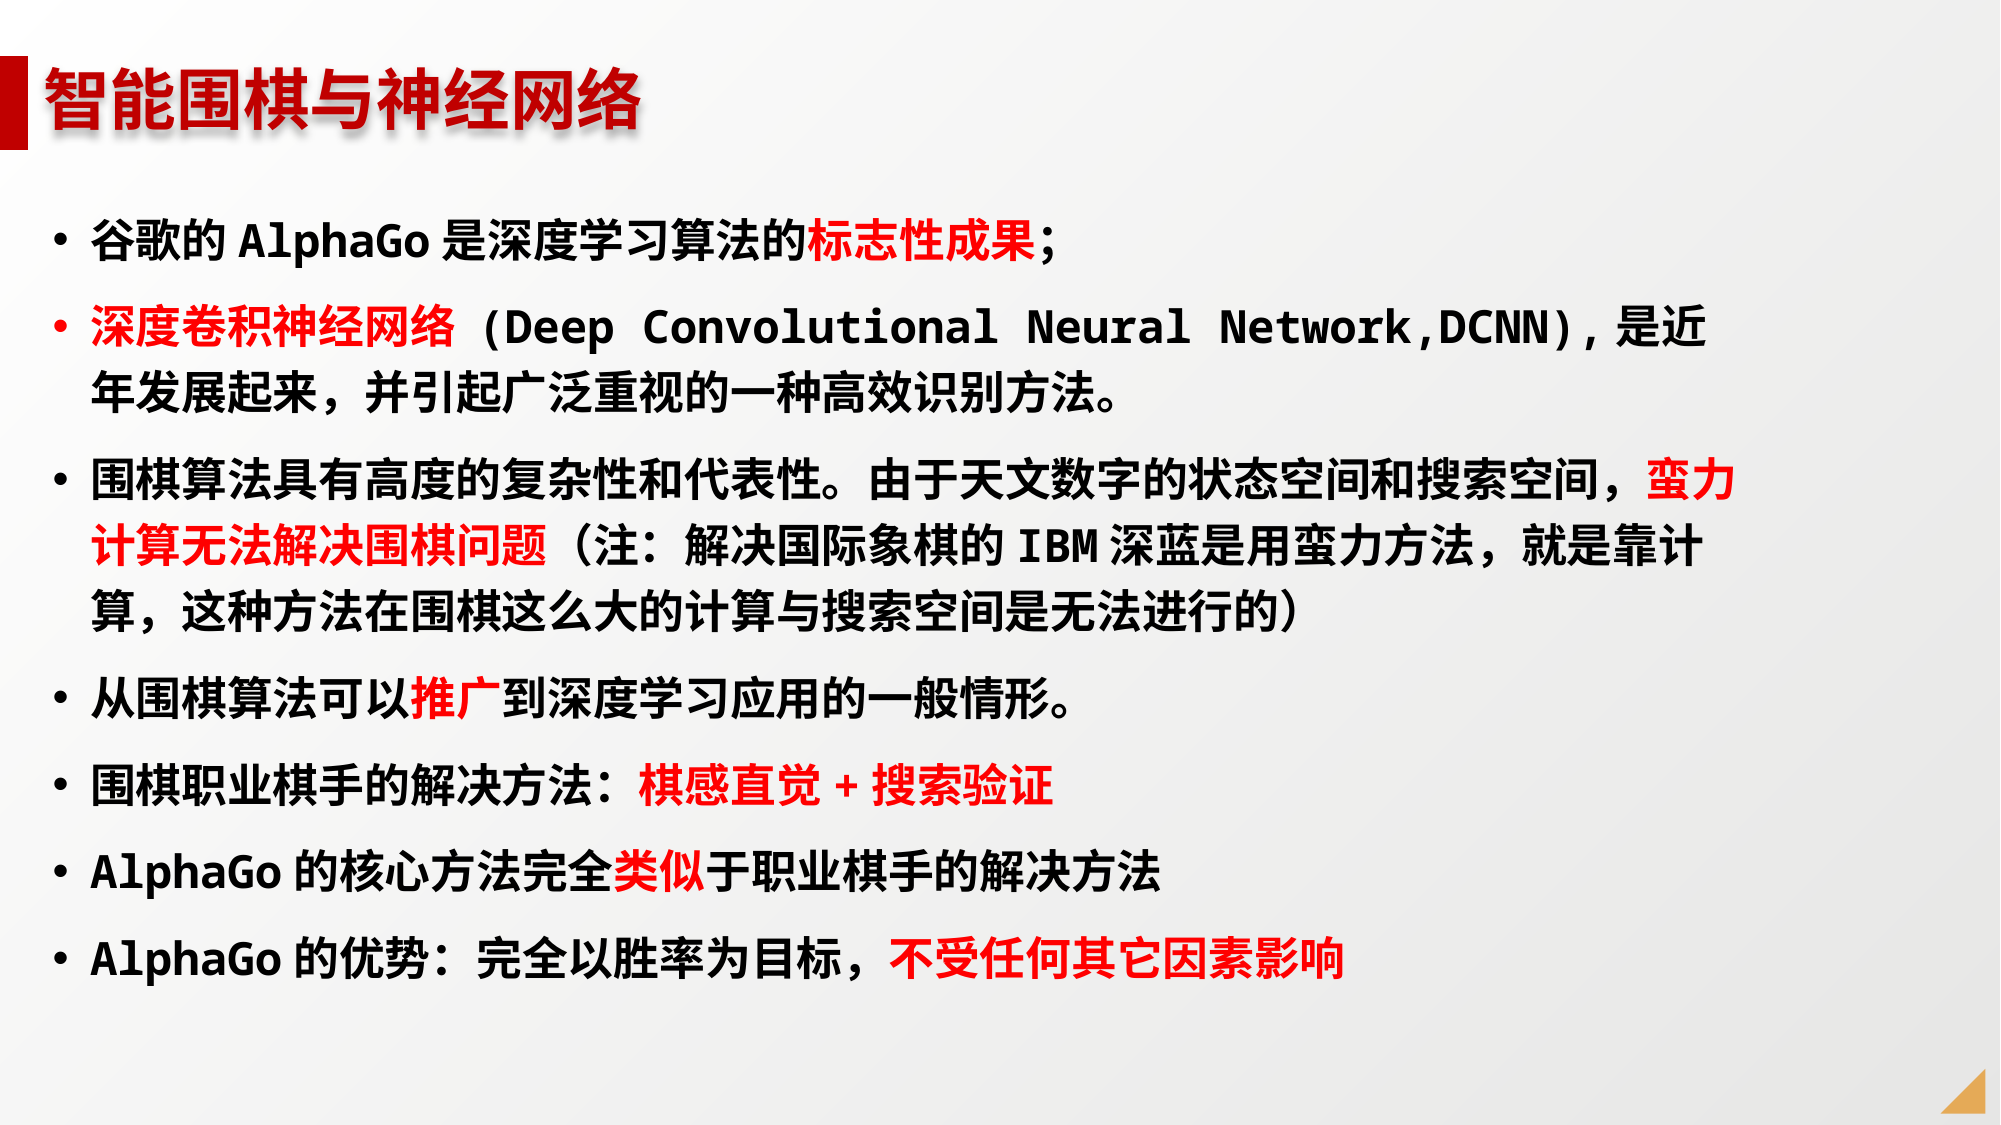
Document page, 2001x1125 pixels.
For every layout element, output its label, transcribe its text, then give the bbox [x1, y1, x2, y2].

list 谷歌的AlphaGo是深度学习算法的标志性成果； 深度卷积神经网络 (Deep Convolutional Neural Network,DCNN),是近年发展起来，并引起广泛重视的一种高效识别方法。 围棋算法具有高度的复杂性和代表性。由于天文数字的状态空间和搜索空间，蛮力计算无法解决围棋问题（注：解决国际象棋的IBM深蓝是用蛮力方法，就是靠计算，这种方法在围棋这么大的计算与搜索空间是无法进行的） 从围棋算法可以推广到深度学习应用的一般情形。 围棋职业棋手的解决方法：棋感直觉+搜索验证 AlphaGo的核心方法完全类似于职业棋手的解决方法 AlphaGo的优势：完全以胜率为目标，不受任何其它因素影响 [37, 192, 1763, 907]
text_box [1940, 1068, 1986, 1114]
title 智能围棋与神经网络 [28, 56, 1829, 150]
